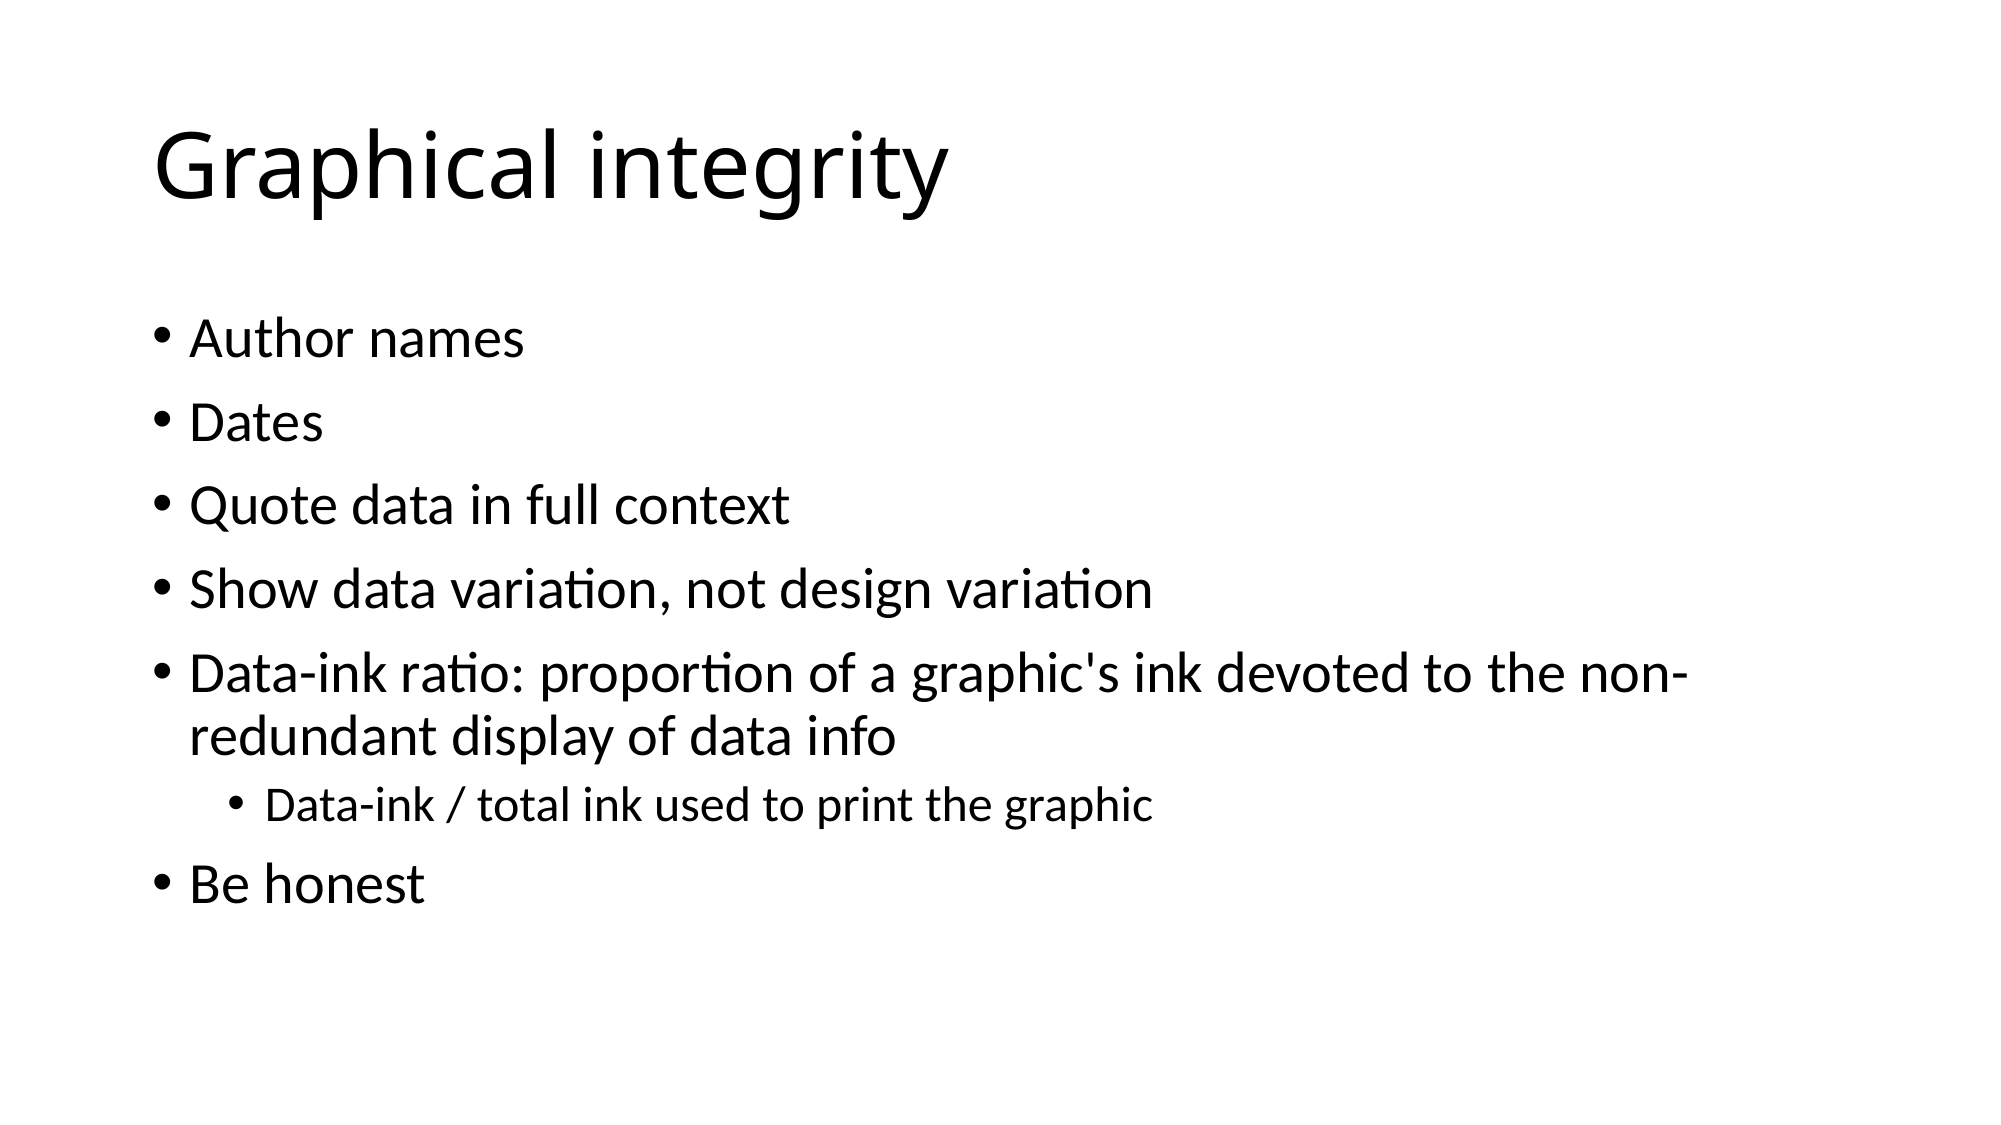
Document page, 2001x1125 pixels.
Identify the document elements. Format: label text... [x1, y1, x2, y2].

list Author names Dates Quote data in full context Show data variation, not design variation Data-ink ratio: proportion of a graphic's ink devoted to the non-redundant display of data info Data-ink / total ink used to print the graphic Be honest [137, 299, 1863, 1014]
title Graphical integrity [137, 59, 1863, 278]
